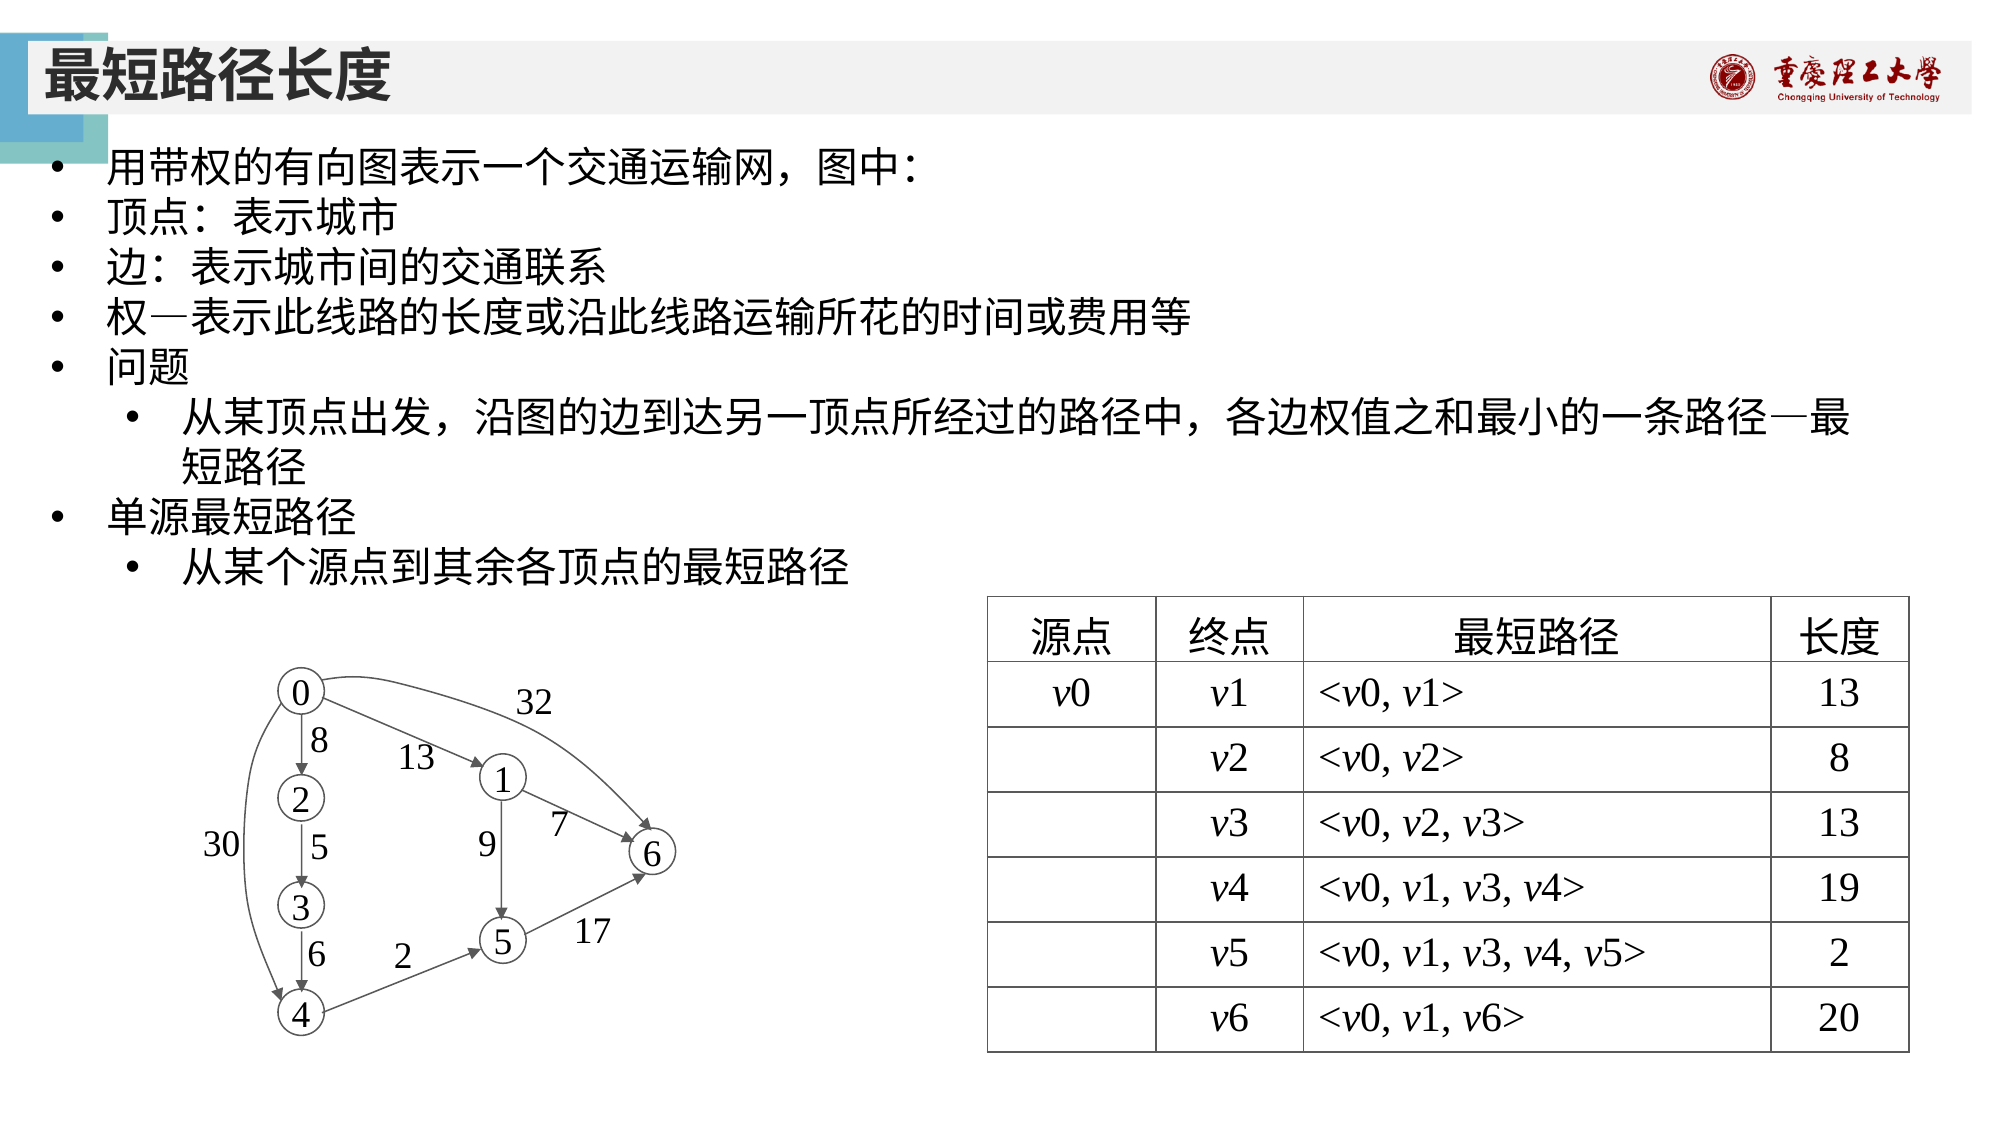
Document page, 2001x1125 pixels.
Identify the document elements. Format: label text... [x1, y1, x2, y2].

table_cell v0 [988, 662, 1155, 726]
table_cell 13 [1772, 793, 1908, 856]
table_cell 19 [1772, 858, 1908, 921]
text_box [187, 667, 677, 1036]
text_box 用带权的有向图表示一个交通运输网，图中： 顶点：表示城市 边：表示城市间的交通联系 权—表示此线路的长度或沿此线路运输所花的时间或费用等 问题 从某顶点出发，沿图的边到达另一顶点所经过的路径中，各边权值之和最小的一条路径—最短路径 单源最短路径 从某个源点到其余各顶点的最短路径 [35, 133, 1879, 599]
table_cell [988, 858, 1155, 921]
picture [1709, 53, 1941, 102]
table_header 终点 [1157, 597, 1303, 661]
table_cell v1 [1157, 662, 1303, 726]
table_header 长度 [1772, 597, 1908, 661]
table_cell <v0, v1, v3, v4> [1304, 858, 1770, 921]
table_cell v5 [1157, 923, 1303, 986]
table_cell [988, 988, 1155, 1051]
table_cell 8 [1772, 728, 1908, 791]
table_cell <v0, v1, v6> [1304, 988, 1770, 1051]
table_cell v2 [1157, 728, 1303, 791]
table_cell 20 [1772, 988, 1908, 1051]
table_header 源点 [988, 597, 1155, 661]
table_cell [988, 793, 1155, 856]
table_cell 13 [1772, 662, 1908, 726]
table_cell [988, 728, 1155, 791]
title 最短路径长度 [28, 40, 1972, 115]
table_cell v3 [1157, 793, 1303, 856]
table_cell <v0, v1> [1304, 662, 1770, 726]
table_cell <v0, v2, v3> [1304, 793, 1770, 856]
table_cell <v0, v2> [1304, 728, 1770, 791]
table_cell [988, 923, 1155, 986]
table_header 最短路径 [1304, 597, 1770, 661]
table_cell <v0, v1, v3, v4, v5> [1304, 923, 1770, 986]
table_cell v4 [1157, 858, 1303, 921]
table_cell v6 [1157, 988, 1303, 1051]
table_cell 2 [1772, 923, 1908, 986]
